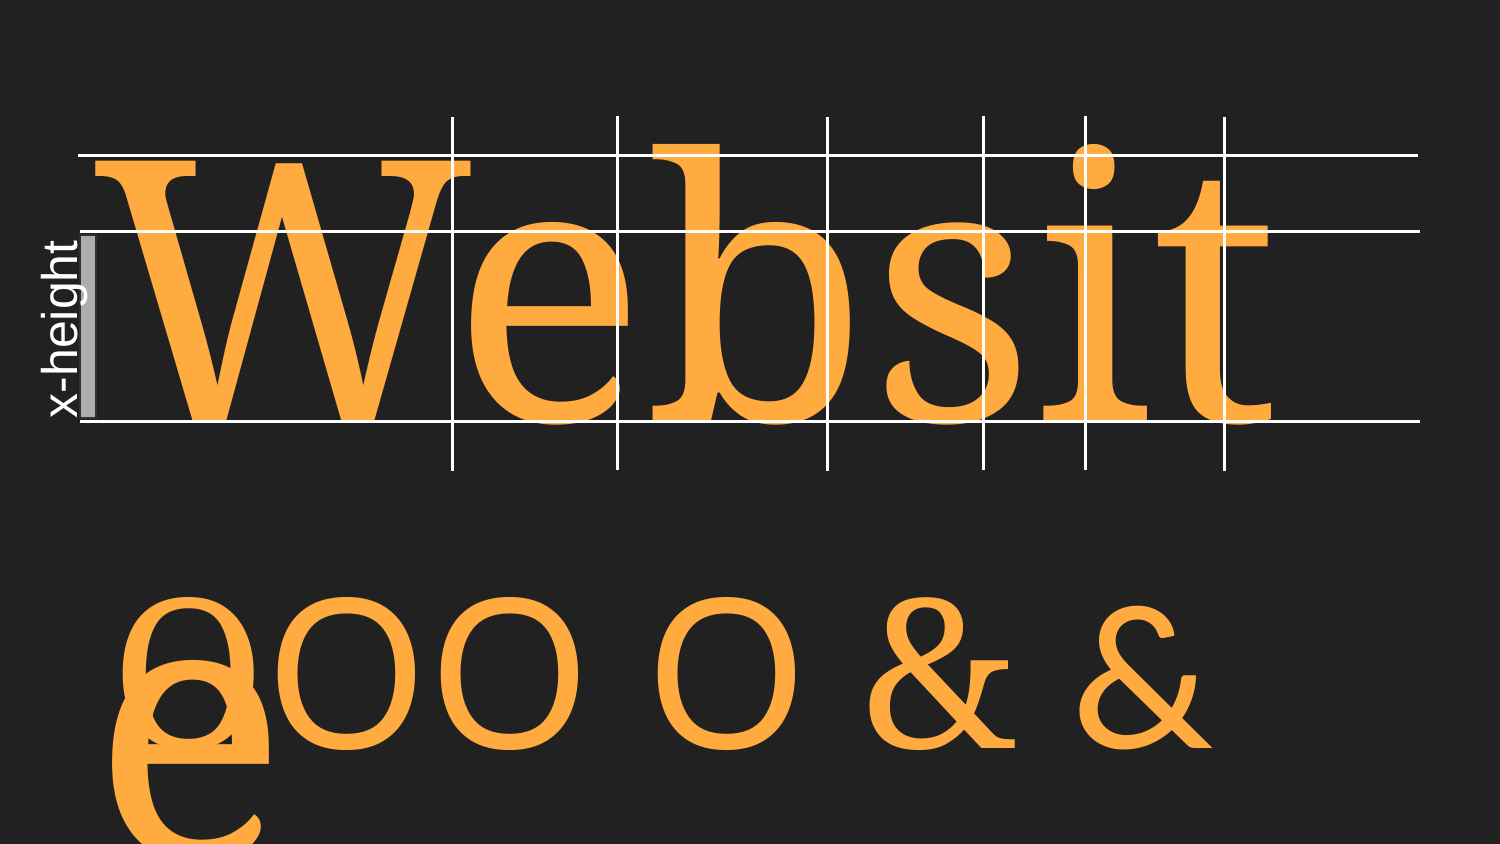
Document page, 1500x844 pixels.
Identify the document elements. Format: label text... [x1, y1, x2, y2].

text_box OOO O & & & [96, 525, 1420, 755]
text_box Website [77, 42, 1471, 398]
text_box x-height [12, 153, 123, 434]
